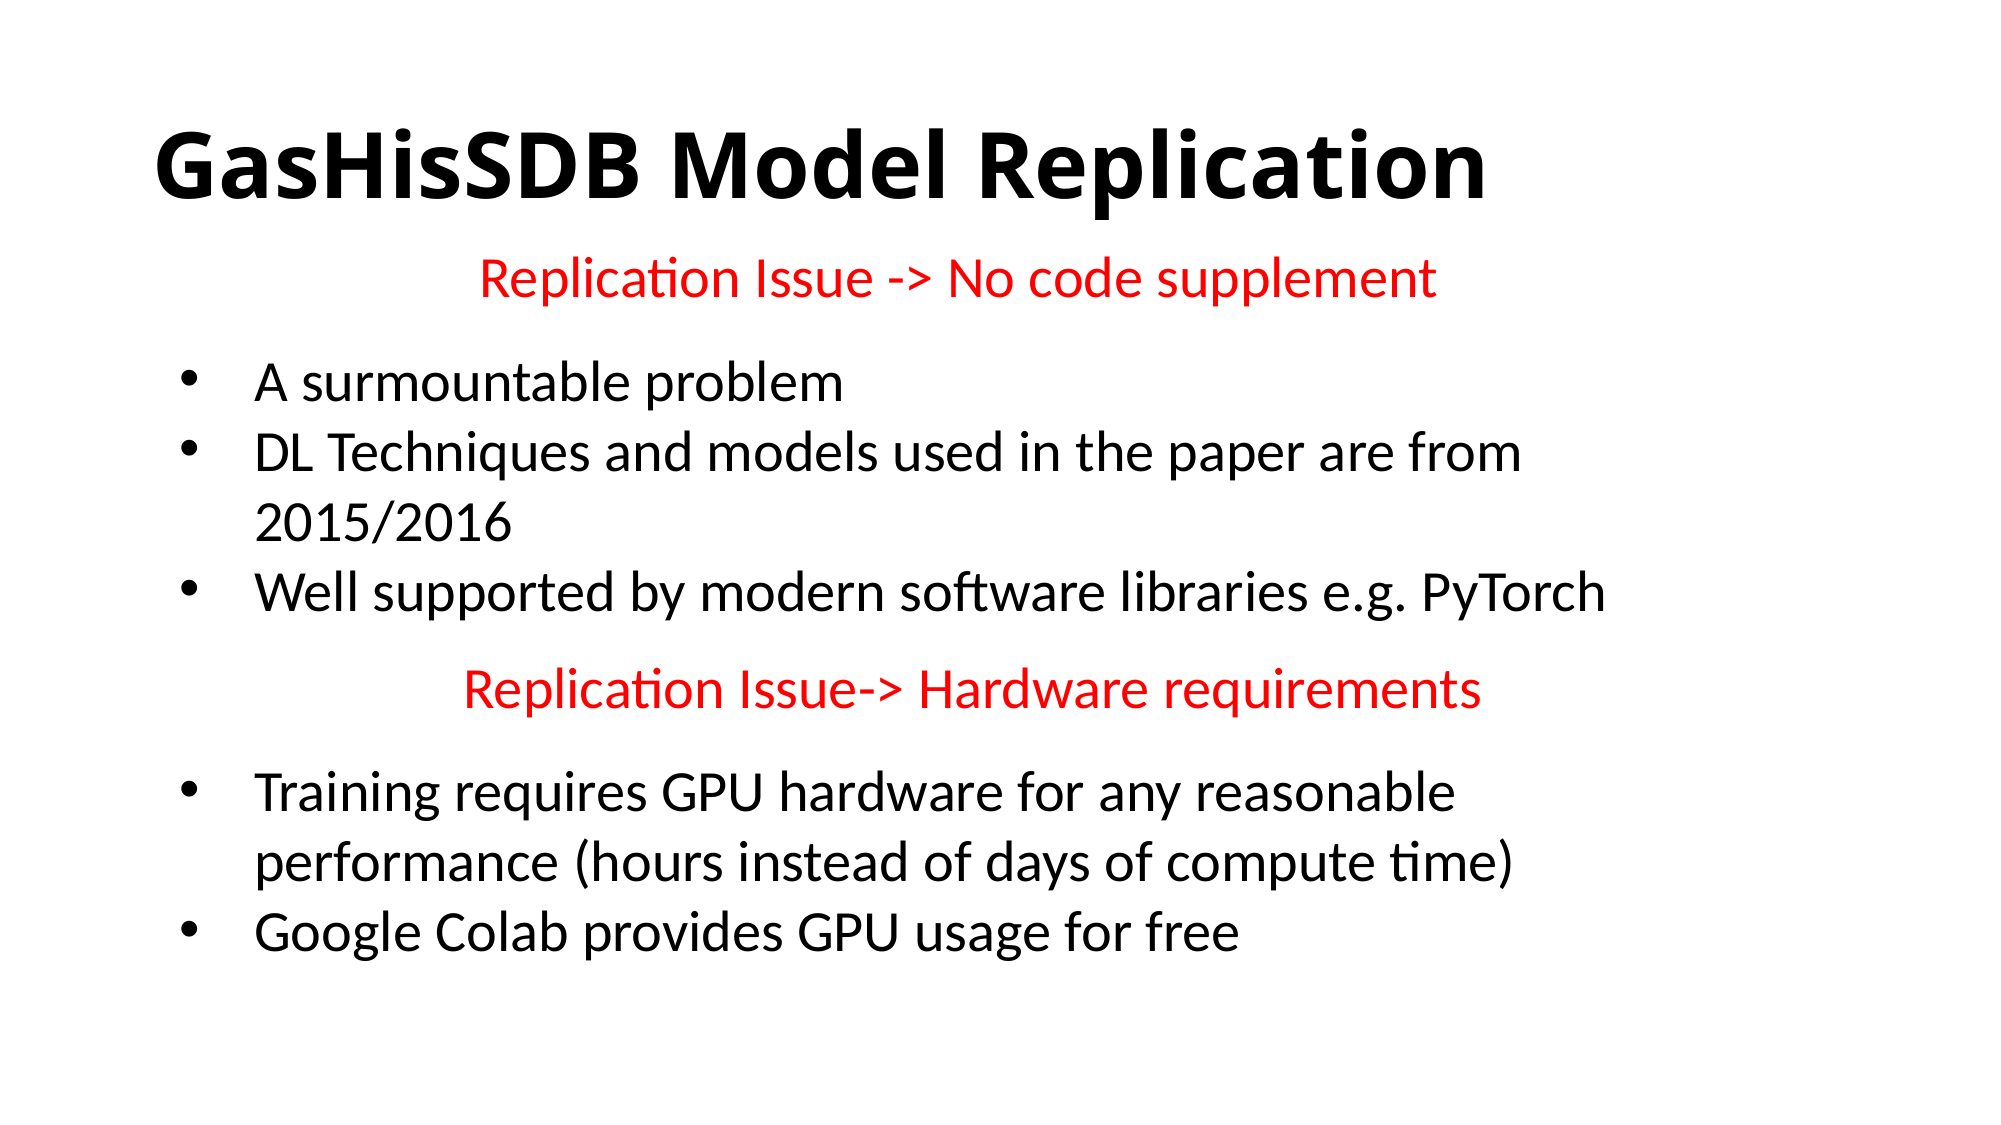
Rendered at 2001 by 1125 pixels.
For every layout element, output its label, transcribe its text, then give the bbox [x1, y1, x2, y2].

text_box Training requires GPU hardware for any reasonable performance (hours instead of days of compute time) Google Colab provides GPU usage for free [164, 745, 1631, 971]
text_box A surmountable problem DL Techniques and models used in the paper are from 2015/2016 Well supported by modern software libraries e.g. PyTorch [164, 335, 1631, 631]
list Replication Issue -> No code supplement [96, 240, 1822, 336]
title GasHisSDB Model Replication [137, 59, 1863, 278]
text_box Replication Issue-> Hardware requirements [110, 650, 1836, 746]
